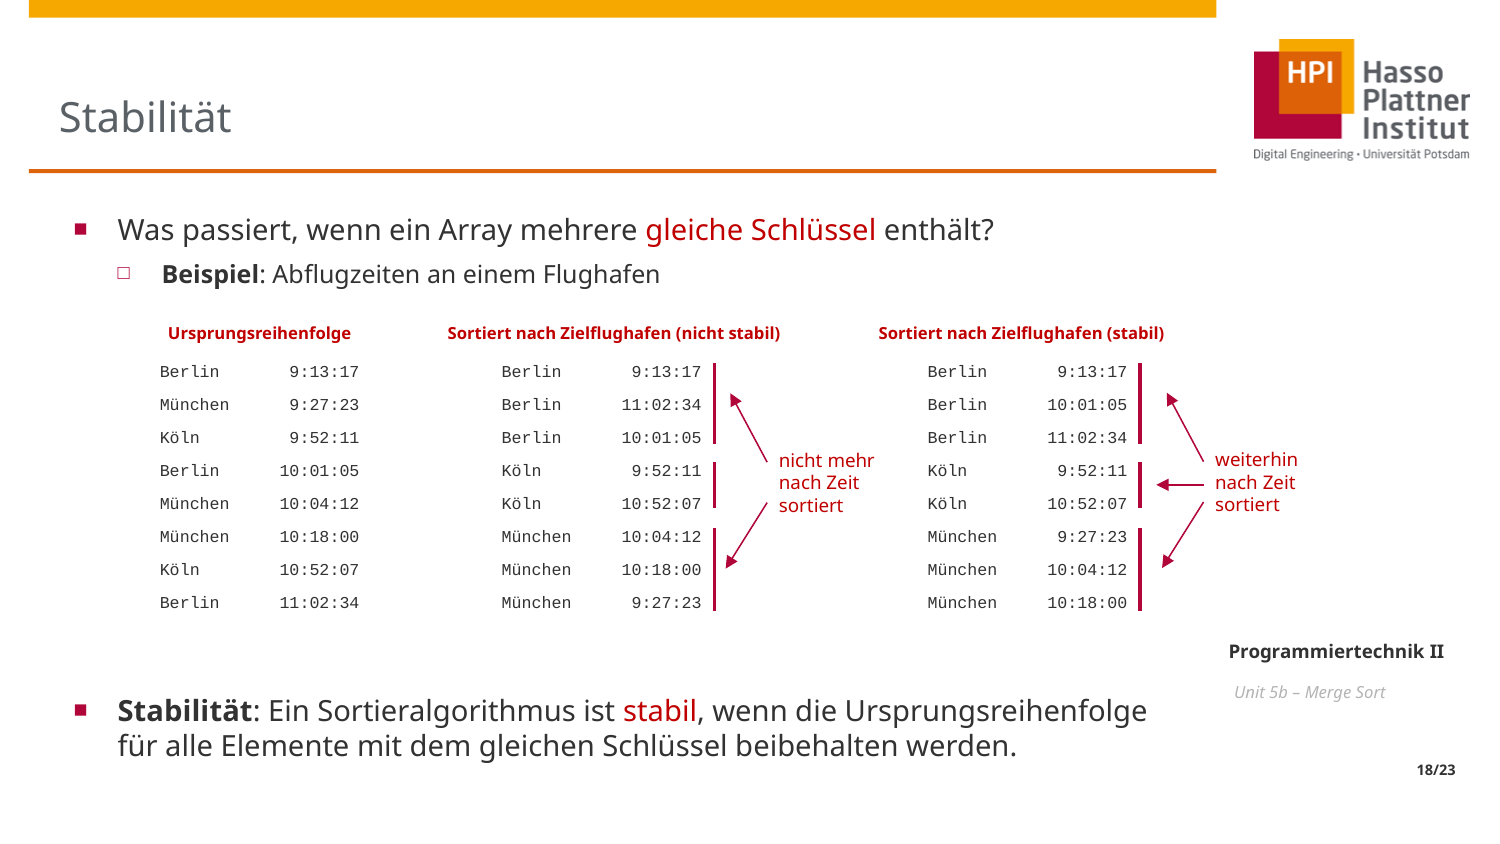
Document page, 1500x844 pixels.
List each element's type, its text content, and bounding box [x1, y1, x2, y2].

text_box Berlin 10:01:05 [501, 418, 702, 455]
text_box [1161, 501, 1204, 569]
text_box Berlin 9:13:17 [159, 352, 361, 385]
text_box Köln 10:52:07 [501, 484, 702, 521]
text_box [1166, 392, 1204, 462]
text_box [730, 393, 768, 463]
text_box nicht mehr nach Zeit sortiert [778, 431, 892, 534]
list Was passiert, wenn ein Array mehrere gleiche Schlüssel enthält? Beispiel: Abflugzeiten an einem Flughafen Stabilität: Ein Sortieralgorithmus ist stabil, wenn die Ursprungsreihenfolge für alle Elemente mit dem gleichen Schlüssel beibehalten werden. [58, 203, 1187, 788]
text_box Berlin 9:13:17 [927, 352, 1128, 385]
text_box Berlin 9:13:17 [501, 352, 702, 385]
text_box Köln 9:52:11 [927, 455, 1128, 484]
text_box München 10:18:00 [159, 517, 361, 550]
text_box München 10:04:12 [927, 551, 1128, 587]
text_box Berlin 11:02:34 [159, 583, 361, 620]
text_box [725, 502, 768, 569]
text_box München 9:27:23 [159, 385, 361, 418]
text_box Köln 10:52:07 [927, 484, 1128, 521]
text_box Berlin 10:01:05 [927, 385, 1128, 418]
text_box Köln 10:52:07 [159, 550, 361, 583]
text_box Köln 9:52:11 [501, 455, 702, 484]
text_box München 9:27:23 [927, 521, 1128, 551]
picture [1254, 39, 1470, 161]
text_box Sortiert nach Zielflughafen (stabil) [868, 315, 1176, 352]
text_box München 10:04:12 [159, 484, 361, 517]
text_box Köln 9:52:11 [159, 418, 361, 451]
text_box München 10:18:00 [927, 587, 1128, 620]
text_box München 9:27:23 [501, 587, 702, 620]
text_box München 10:18:00 [501, 551, 702, 587]
text_box Berlin 10:01:05 [159, 451, 361, 484]
text_box Berlin 11:02:34 [501, 385, 702, 418]
text_box Ursprungsreihenfolge [159, 315, 361, 352]
text_box Sortiert nach Zielflughafen (nicht stabil) [436, 315, 792, 352]
text_box Berlin 11:02:34 [927, 418, 1128, 455]
title Stabilität [58, 17, 1187, 170]
text_box München 10:04:12 [501, 521, 702, 551]
text_box weiterhin nach Zeit sortiert [1215, 430, 1329, 533]
